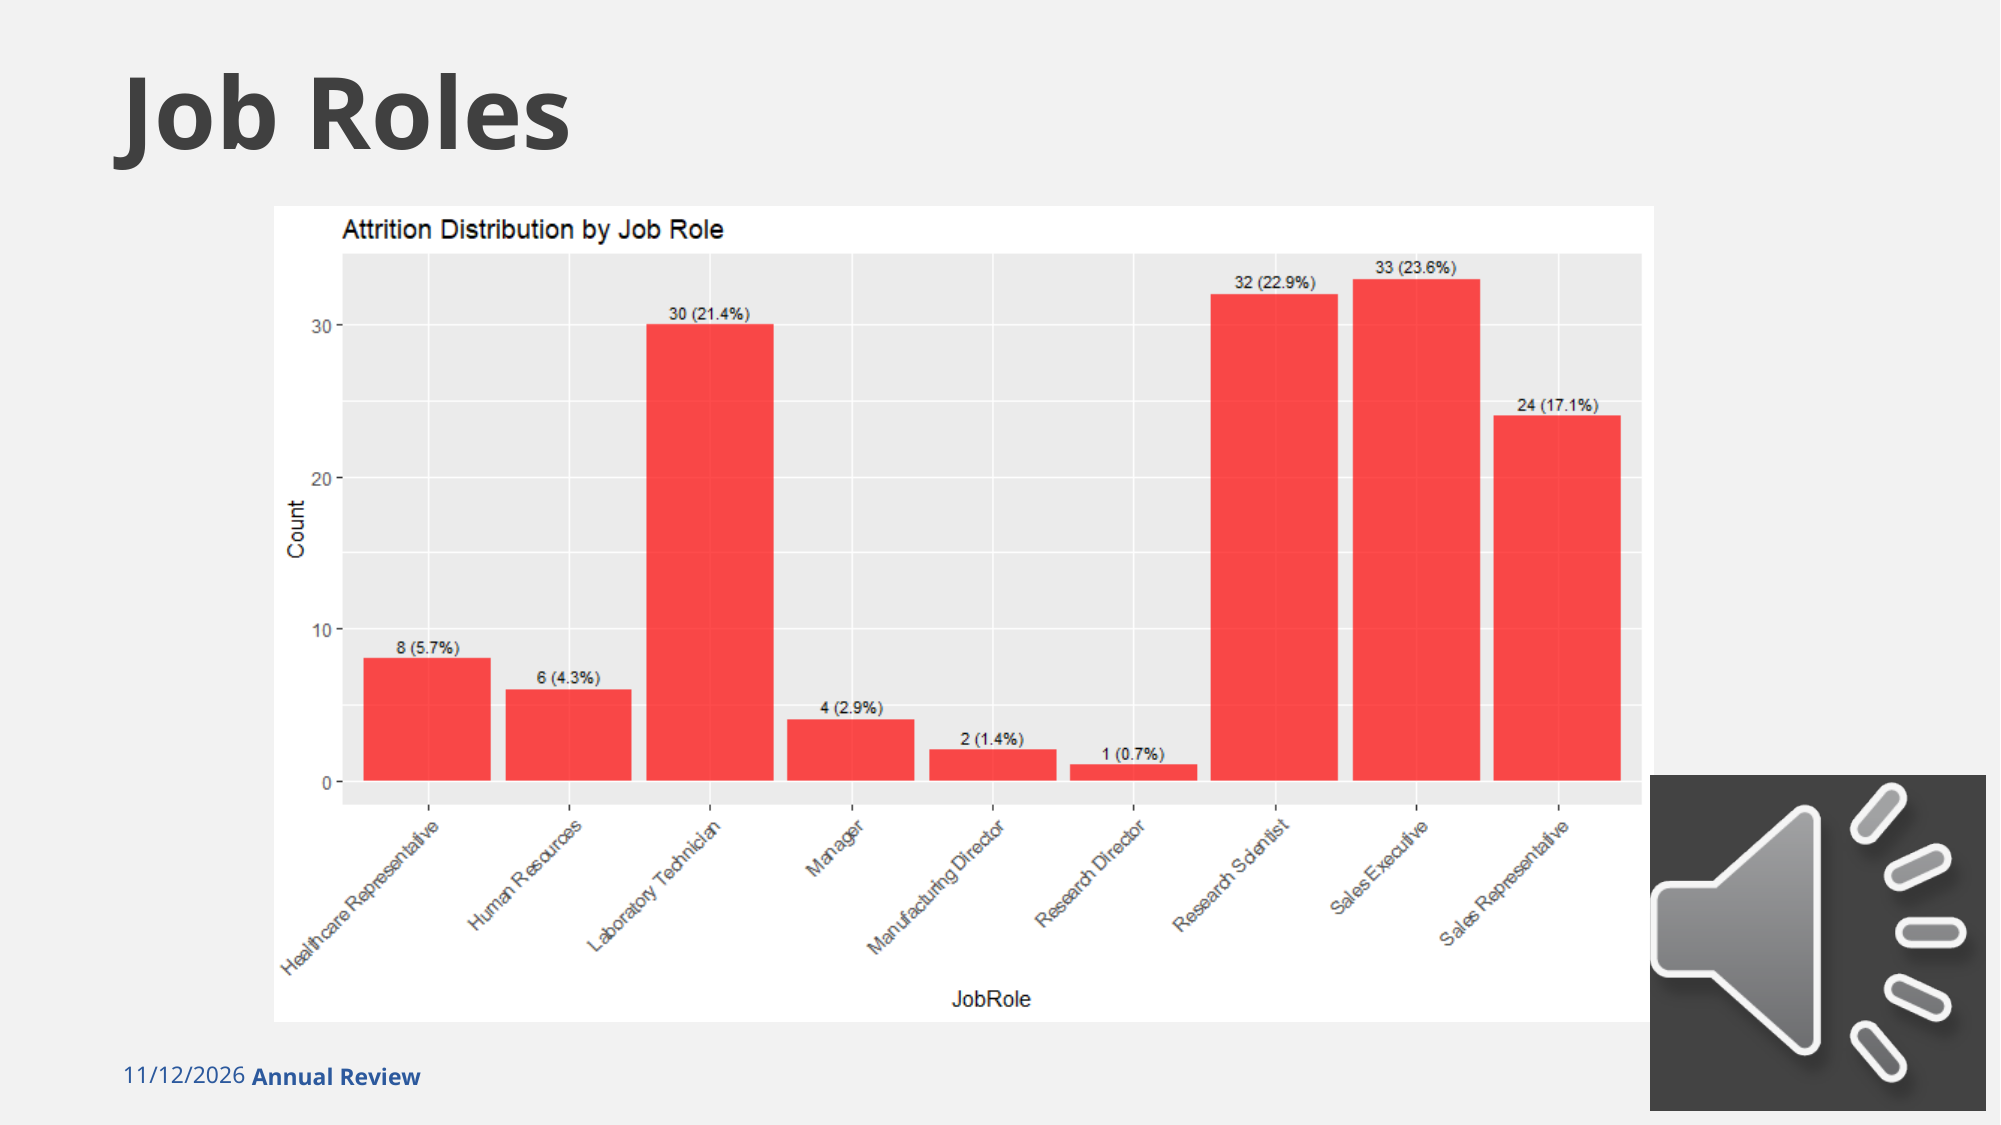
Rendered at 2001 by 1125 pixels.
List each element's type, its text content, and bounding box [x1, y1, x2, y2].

picture [274, 206, 1987, 1112]
title Job Roles [106, 59, 1968, 175]
